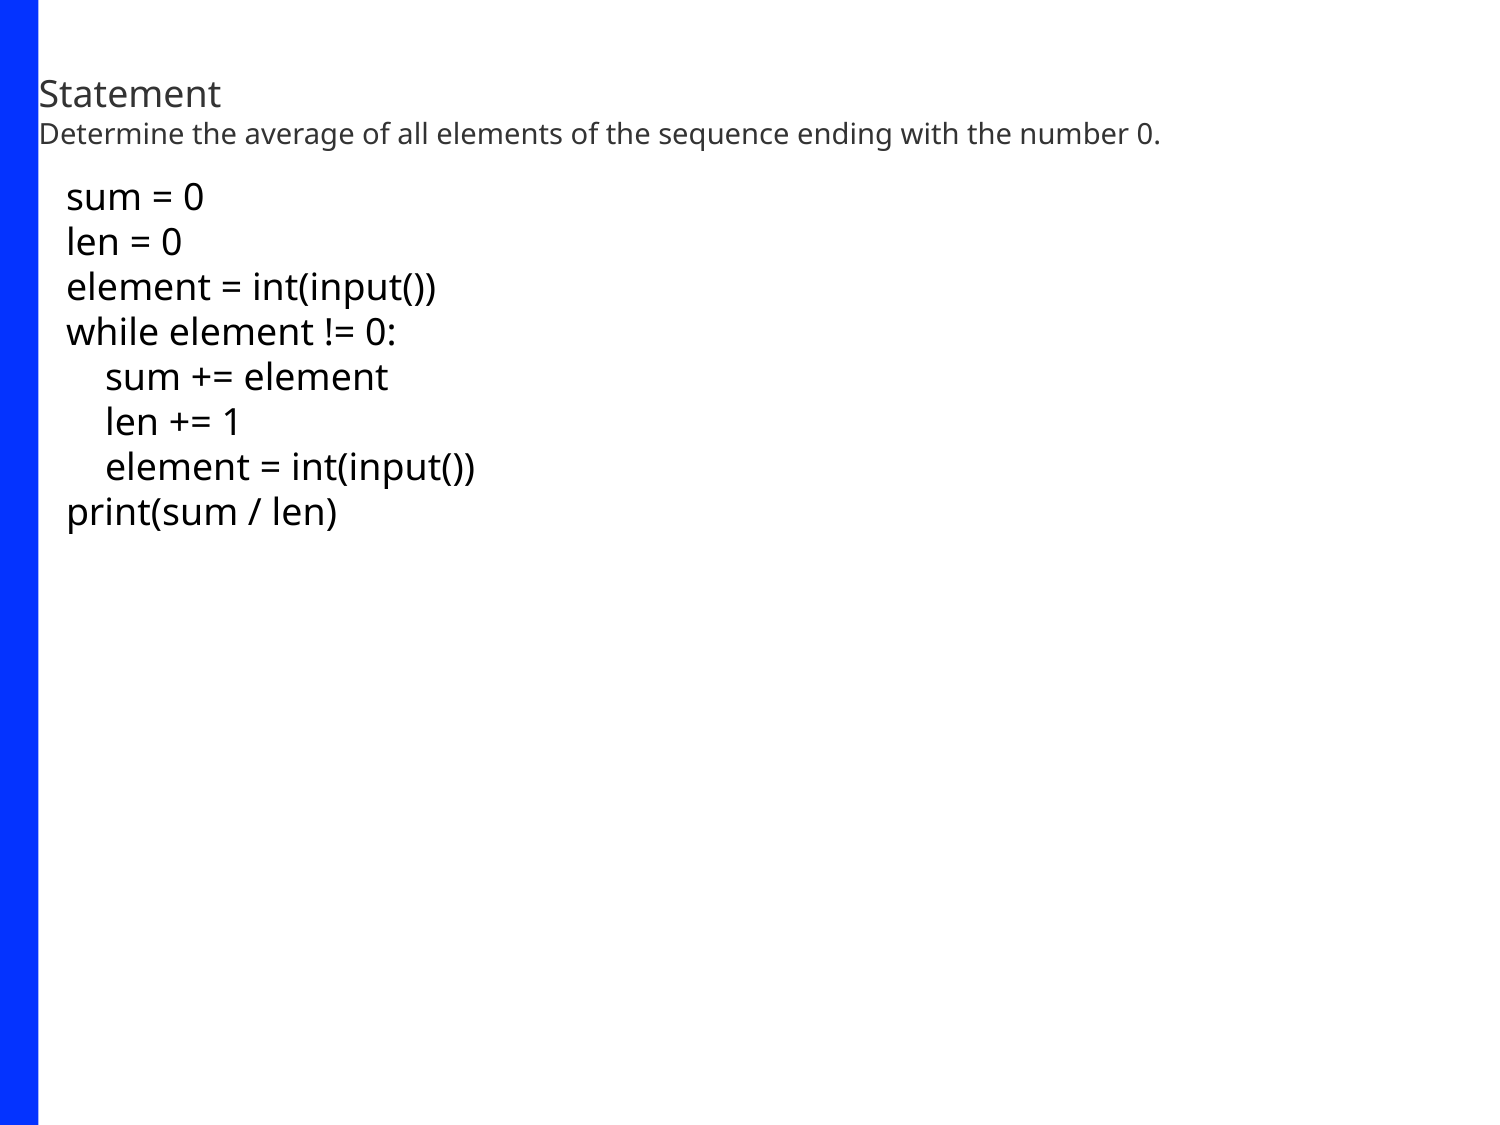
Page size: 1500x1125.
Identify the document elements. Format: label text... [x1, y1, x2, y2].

text_box Statement Determine the average of all elements of the sequence ending with the number 0. [31, 62, 1177, 158]
text_box sum = 0 len = 0 element = int(input()) while element != 0: sum += element len += 1 element = int(input()) print(sum / len) [58, 165, 483, 541]
